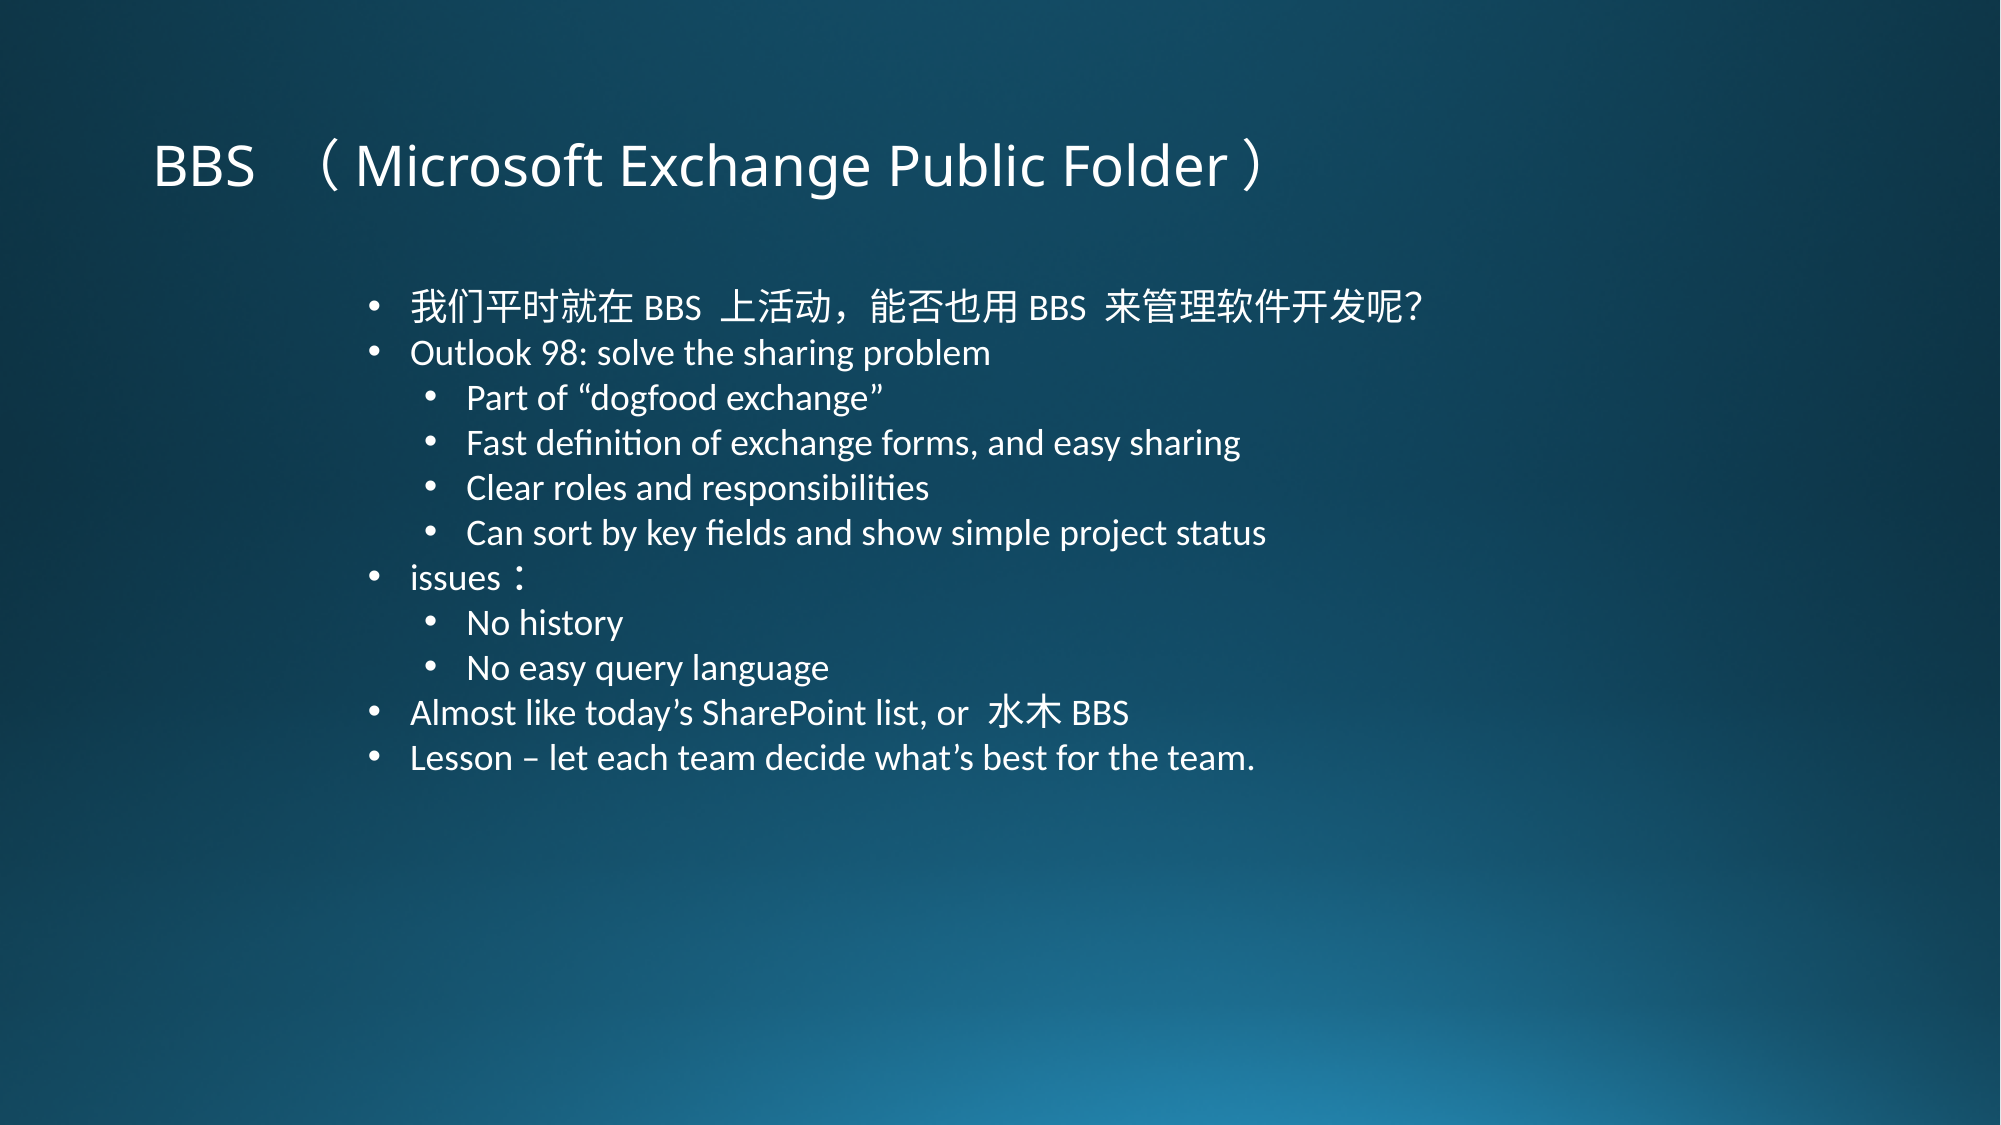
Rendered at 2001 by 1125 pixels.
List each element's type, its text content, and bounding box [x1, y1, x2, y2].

text_box 我们平时就在BBS 上活动，能否也用BBS 来管理软件开发呢？ Outlook 98: solve the sharing problem Part of “dogfood exchange” Fast definition of exchange forms, and easy sharing Clear roles and responsibilities Can sort by key fields and show simple project status issues： No history No easy query language Almost like today’s SharePoint list, or 水木BBS Lesson – let each team decide what’s best for the team. [353, 275, 1495, 786]
picture [0, 0, 2001, 1125]
title BBS （Microsoft Exchange Public Folder） [137, 59, 1863, 278]
